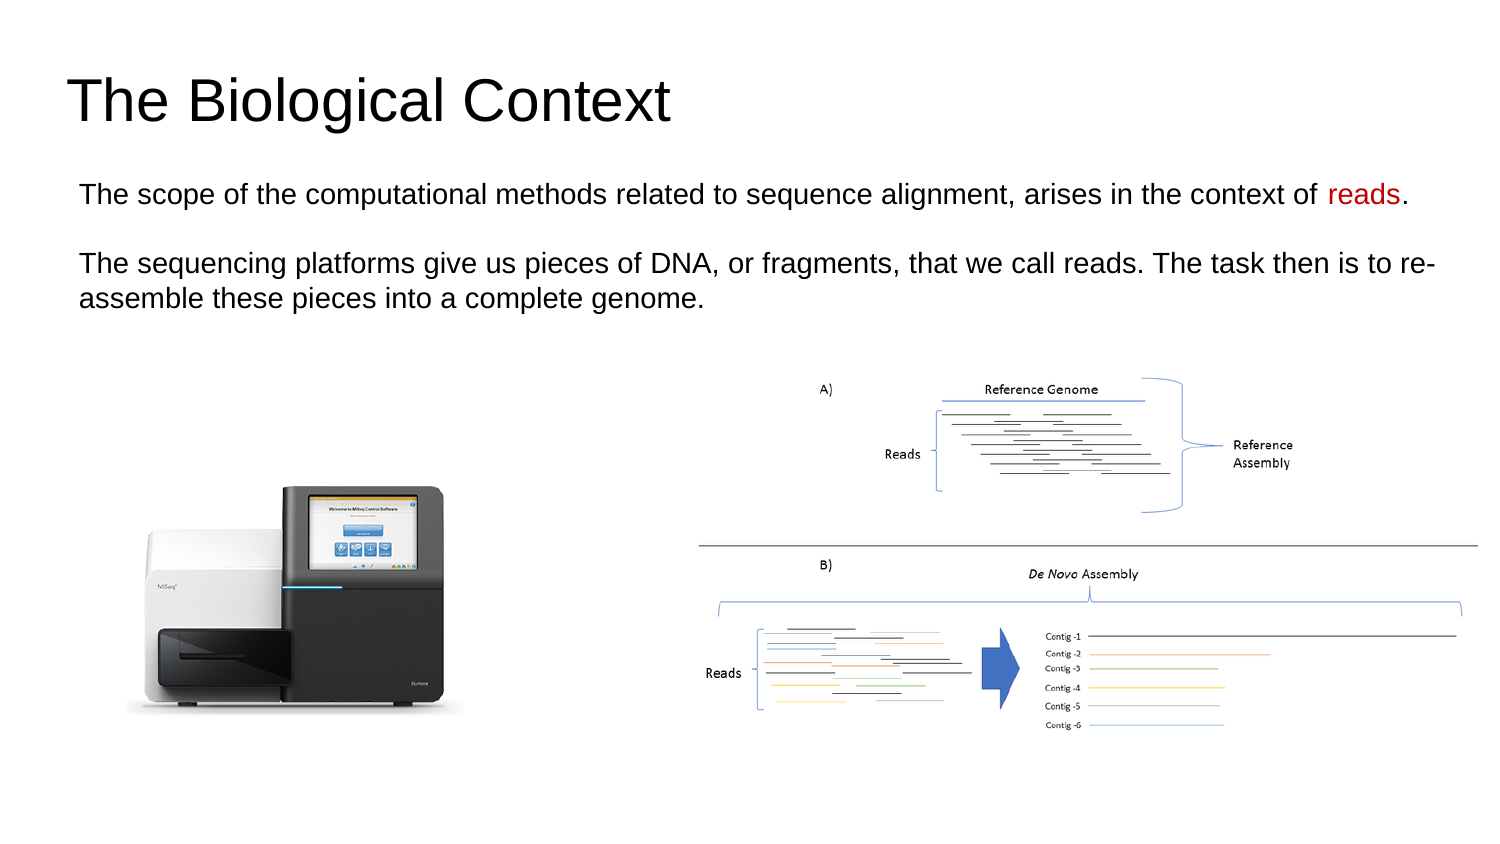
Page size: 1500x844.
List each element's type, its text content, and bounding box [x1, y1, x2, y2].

picture [698, 366, 1478, 806]
picture [50, 483, 537, 720]
title The Biological Context [51, 44, 1449, 149]
text_box The scope of the computational methods related to sequence alignment, arises in the context of reads. The sequencing platforms give us pieces of DNA, or fragments, that we call reads. The task then is to re-assemble these pieces into a complete genome. [63, 159, 1478, 330]
